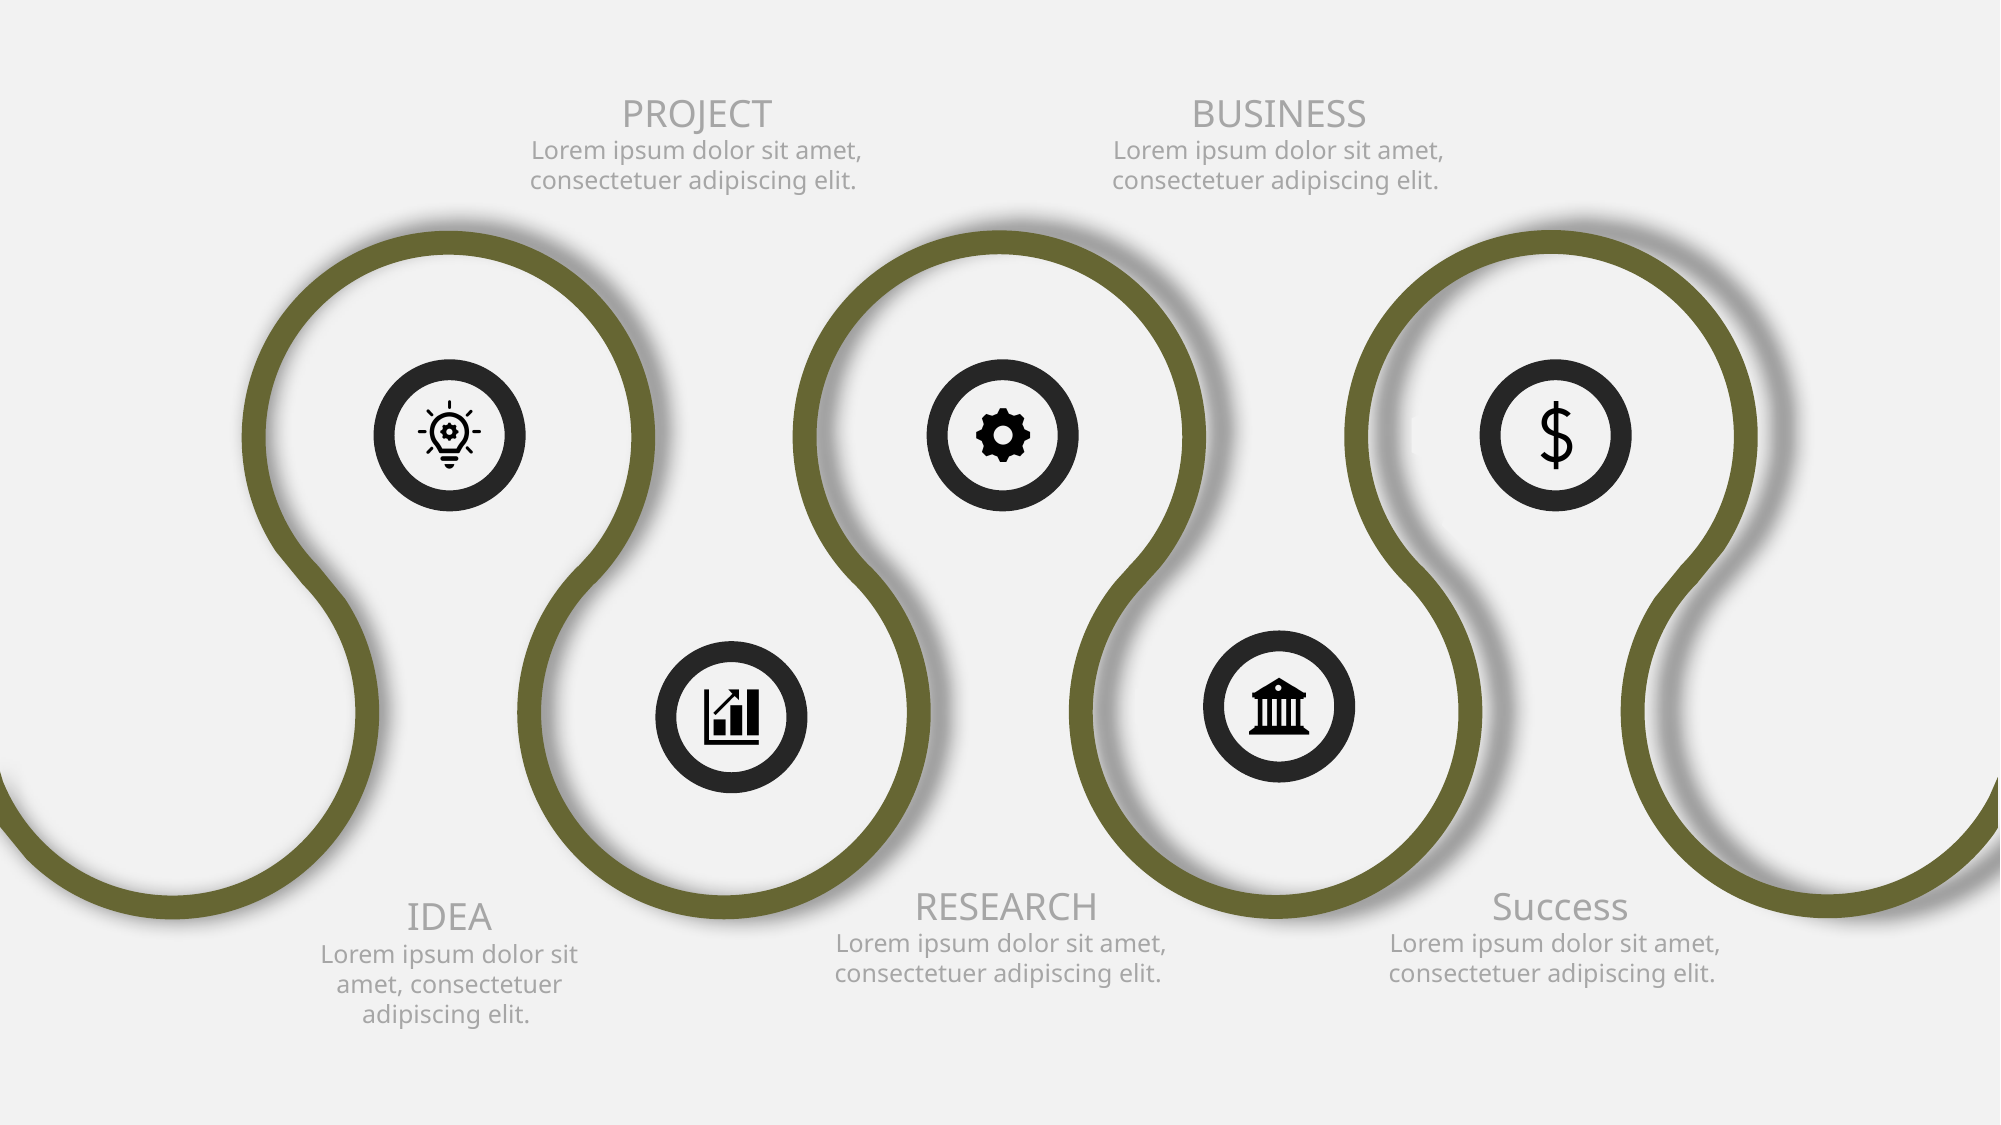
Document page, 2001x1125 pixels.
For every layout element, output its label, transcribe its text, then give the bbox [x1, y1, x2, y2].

text_box [1208, 879, 1349, 919]
text_box BUSINESS Lorem ipsum dolor sit amet, consectetuer adipiscing elit. [1096, 82, 1462, 237]
text_box [792, 230, 1207, 875]
text_box RESEARCH Lorem ipsum dolor sit amet, consectetuer adipiscing elit. [795, 875, 1208, 1030]
text_box [925, 357, 1081, 513]
text_box [1411, 291, 1700, 580]
text_box [372, 357, 528, 513]
picture [964, 397, 1041, 474]
text_box [0, 230, 795, 920]
text_box [587, 573, 876, 862]
text_box [1762, 777, 1998, 919]
picture [1241, 668, 1318, 745]
text_box [1135, 562, 1424, 851]
text_box [653, 639, 810, 795]
picture [411, 397, 488, 474]
text_box [1201, 628, 1357, 785]
picture [1517, 397, 1594, 474]
text_box [858, 291, 1147, 580]
text_box IDEA Lorem ipsum dolor sit amet, consectetuer adipiscing elit. [269, 885, 630, 1071]
text_box Success Lorem ipsum dolor sit amet, consectetuer adipiscing elit. [1349, 875, 1762, 1030]
text_box [1478, 357, 1634, 513]
text_box PROJECT Lorem ipsum dolor sit amet, consectetuer adipiscing elit. [514, 82, 880, 237]
text_box [305, 291, 594, 580]
picture [693, 679, 770, 756]
text_box [1344, 230, 1758, 875]
